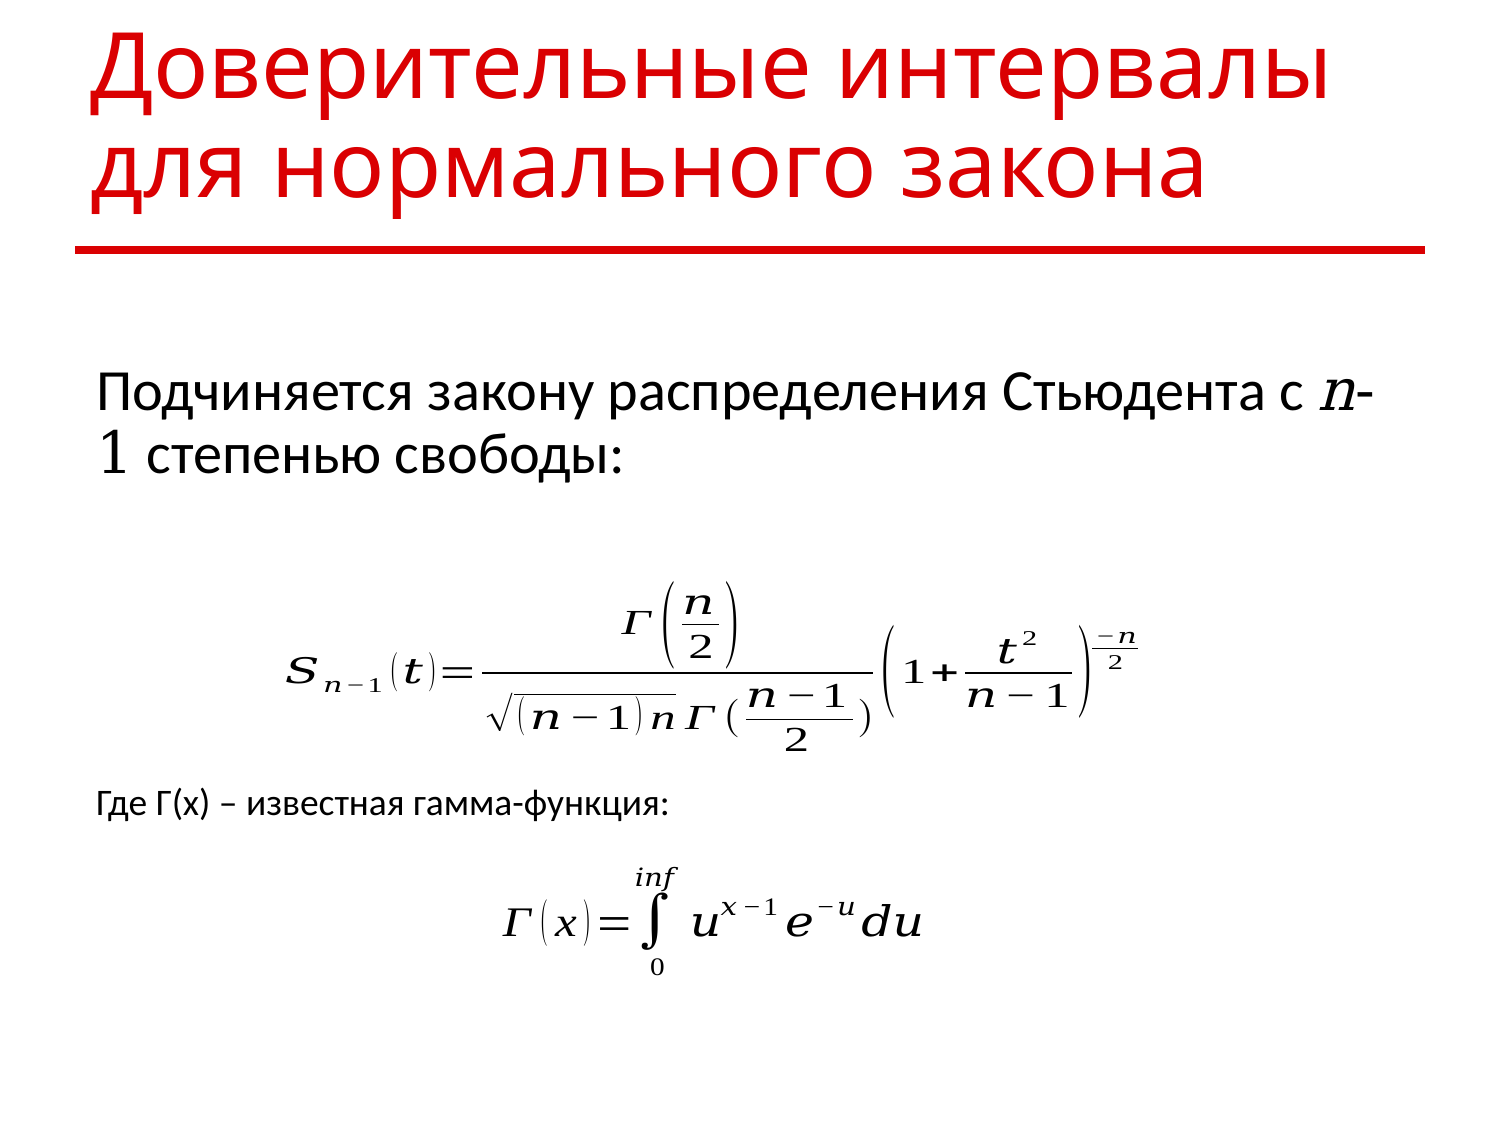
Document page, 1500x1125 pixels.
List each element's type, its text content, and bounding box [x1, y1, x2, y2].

title Доверительные интервалы для нормального закона [75, 45, 1425, 233]
text_box Где Г(х) – известная гамма-функция: [74, 770, 825, 831]
